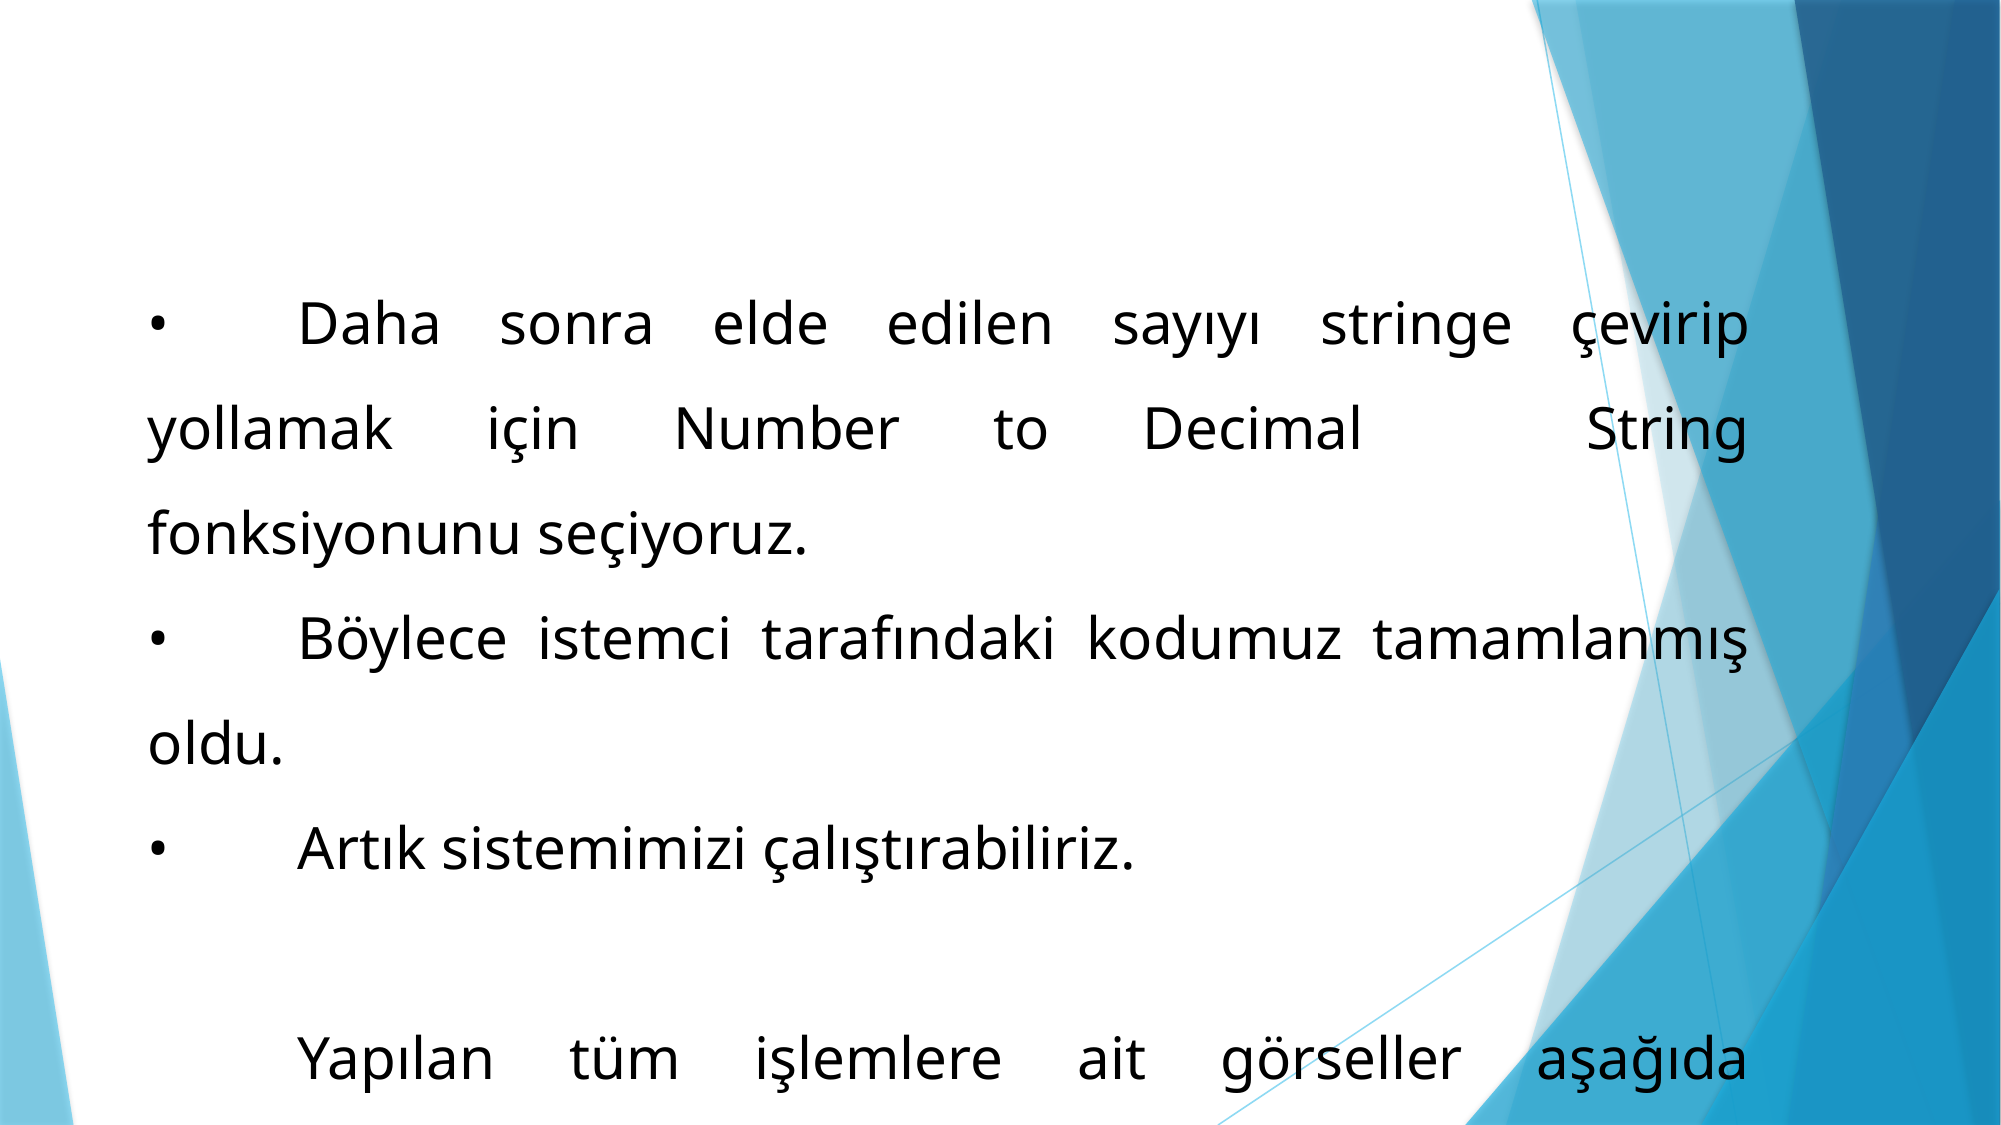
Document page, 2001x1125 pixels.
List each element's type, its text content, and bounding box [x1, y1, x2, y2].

text_box • Daha sonra elde edilen sayıyı stringe çevirip yollamak için Number to Decimal String fonksiyonunu seçiyoruz. • Böylece istemci tarafındaki kodumuz tamamlanmış oldu. • Artık sistemimizi çalıştırabiliriz. Yapılan tüm işlemlere ait görseller aşağıda verilmiştir. [133, 244, 1765, 1125]
